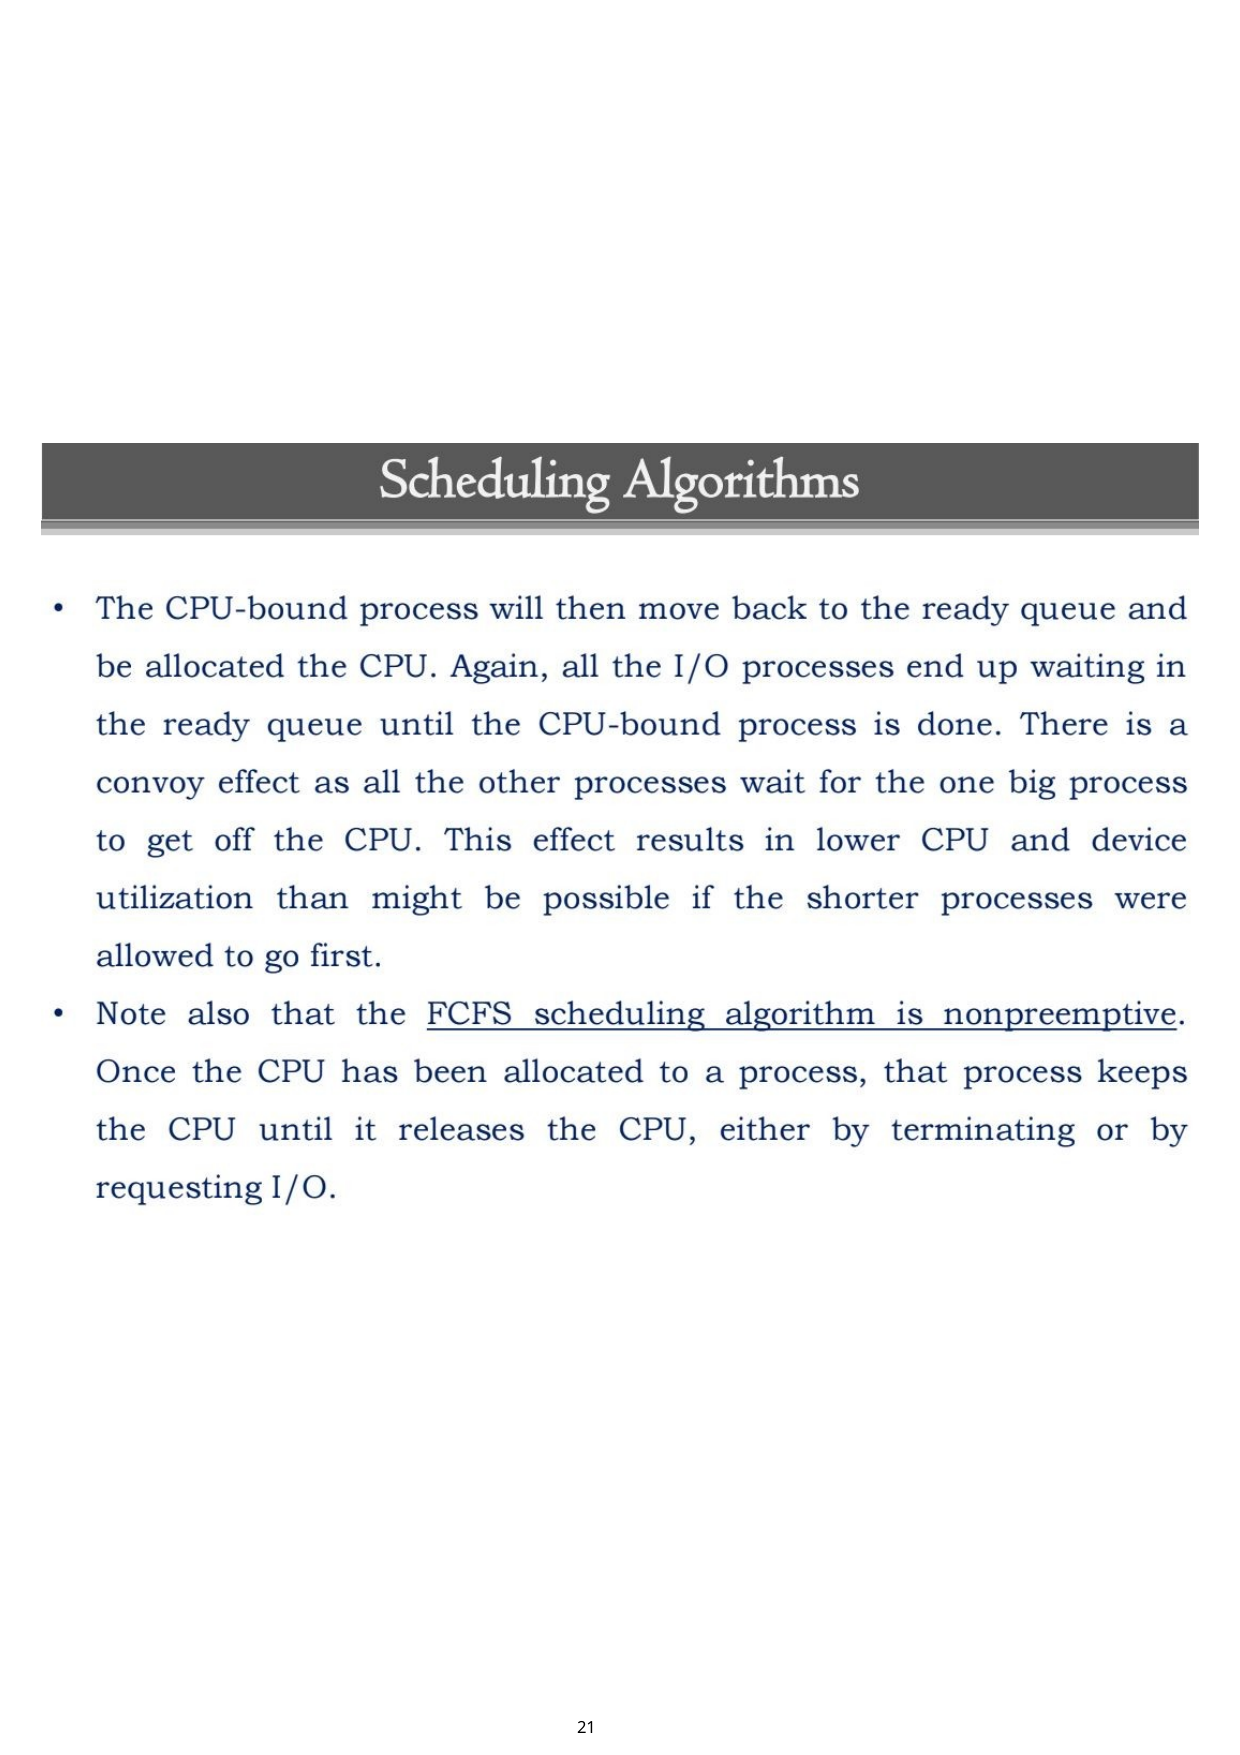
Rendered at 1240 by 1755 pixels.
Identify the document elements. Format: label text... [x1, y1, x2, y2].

picture [41, 442, 1199, 1216]
slide_number 21 [570, 1713, 605, 1755]
